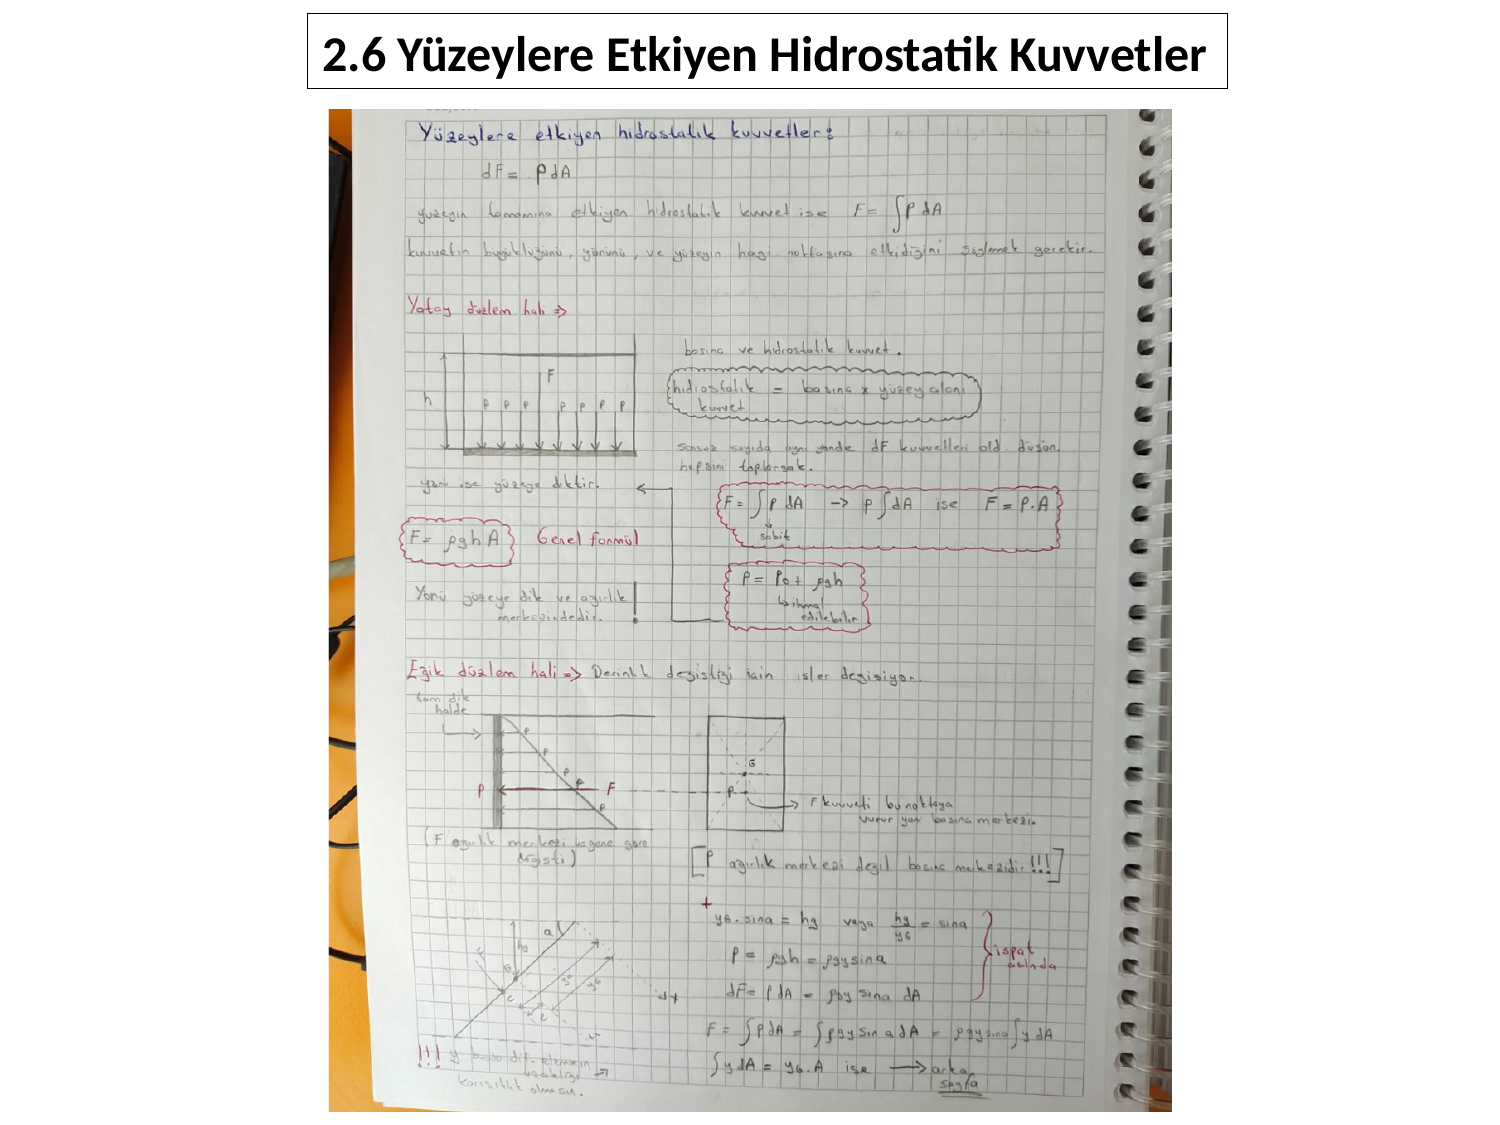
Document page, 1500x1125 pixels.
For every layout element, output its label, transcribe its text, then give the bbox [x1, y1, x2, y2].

picture [249, 109, 1251, 1112]
text_box 2.6 Yüzeylere Etkiyen Hidrostatik Kuvvetler [307, 13, 1228, 89]
